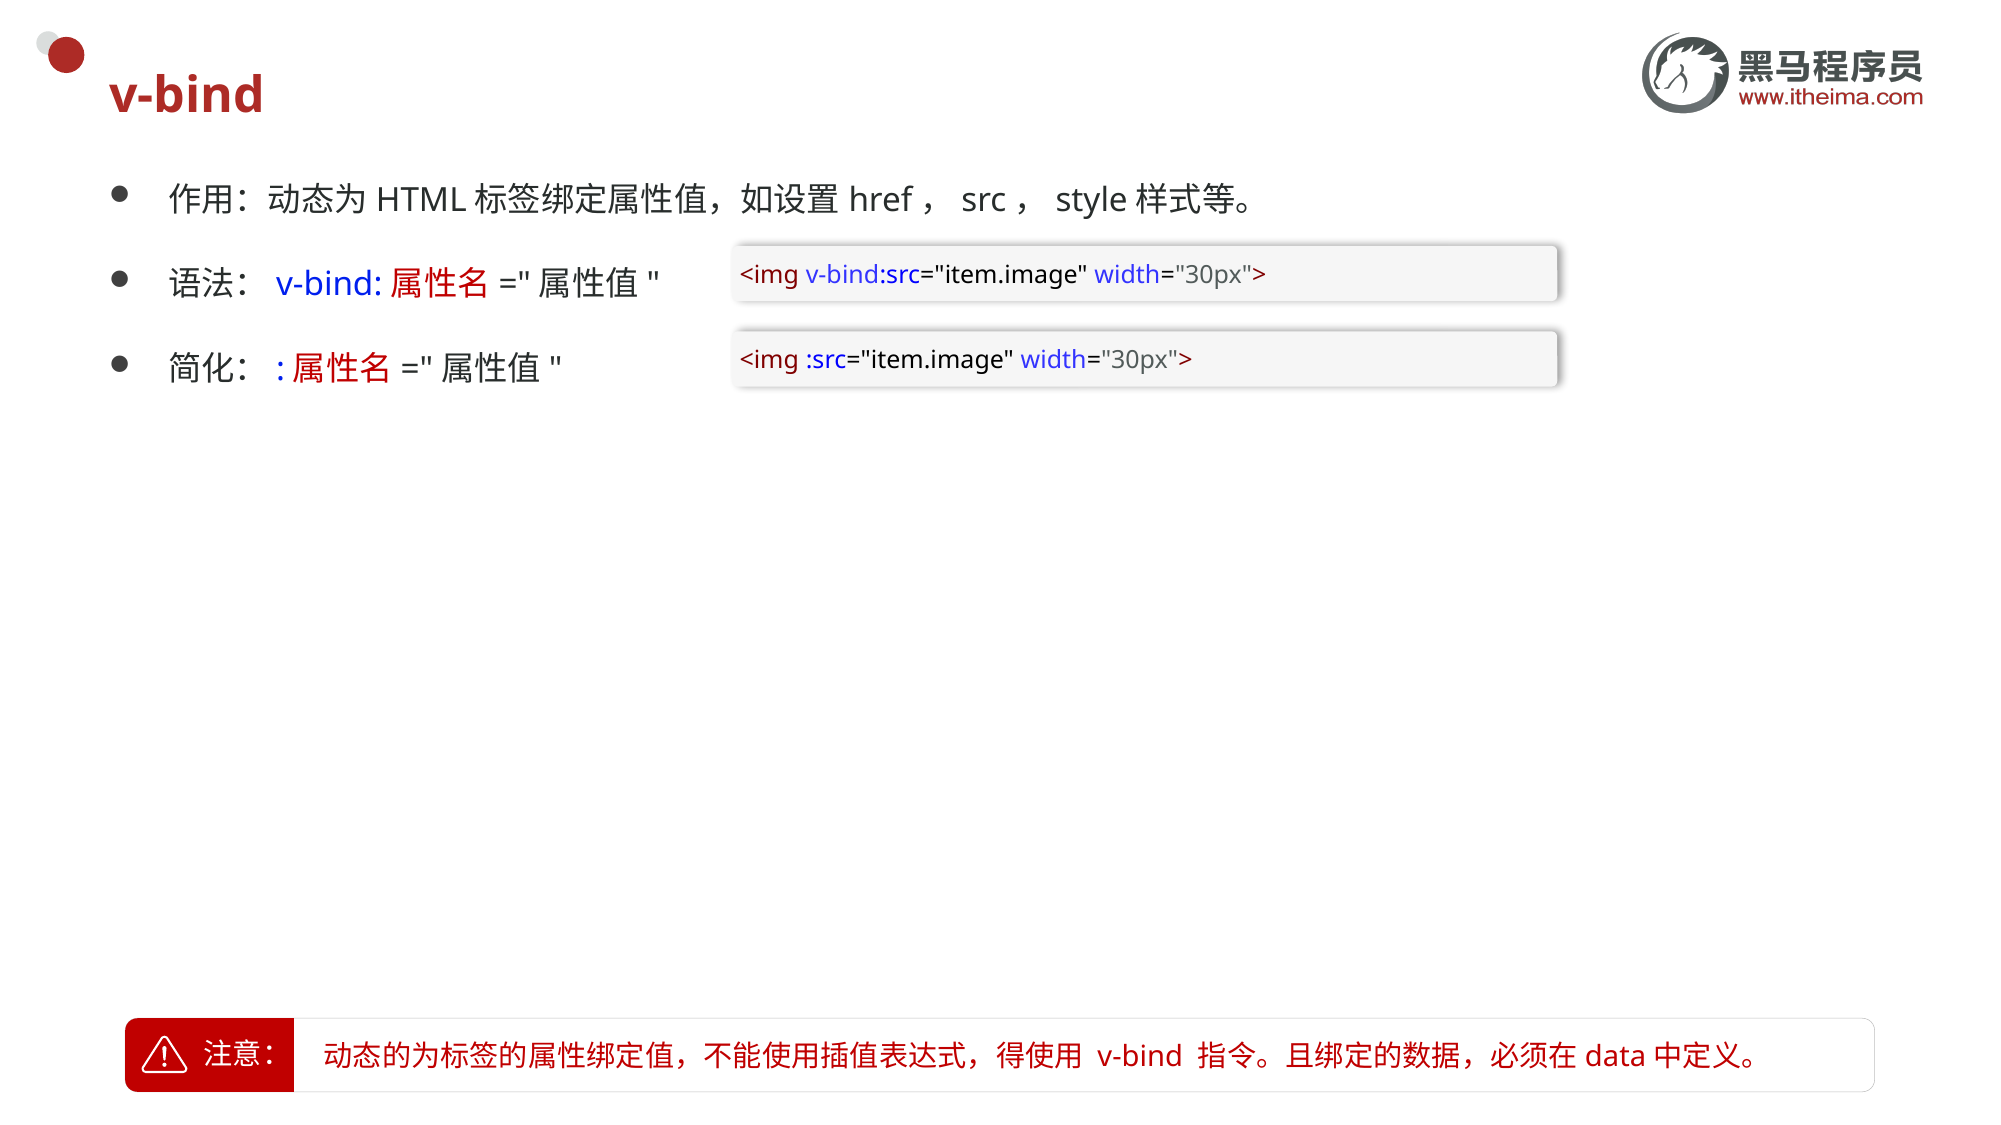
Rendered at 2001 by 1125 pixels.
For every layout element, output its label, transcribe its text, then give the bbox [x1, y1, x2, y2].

picture [1633, 24, 1937, 125]
text_box <img :src="item.image" width="30px"> [731, 330, 1559, 388]
text_box 作用：动态为HTML标签绑定属性值，如设置href，src，style样式等。 语法：v-bind:属性名="属性值" 简化：:属性名="属性值" [94, 150, 1858, 387]
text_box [125, 1018, 1875, 1092]
title v-bind [94, 55, 1858, 133]
text_box <img v-bind:src="item.image" width="30px"> [731, 244, 1559, 303]
